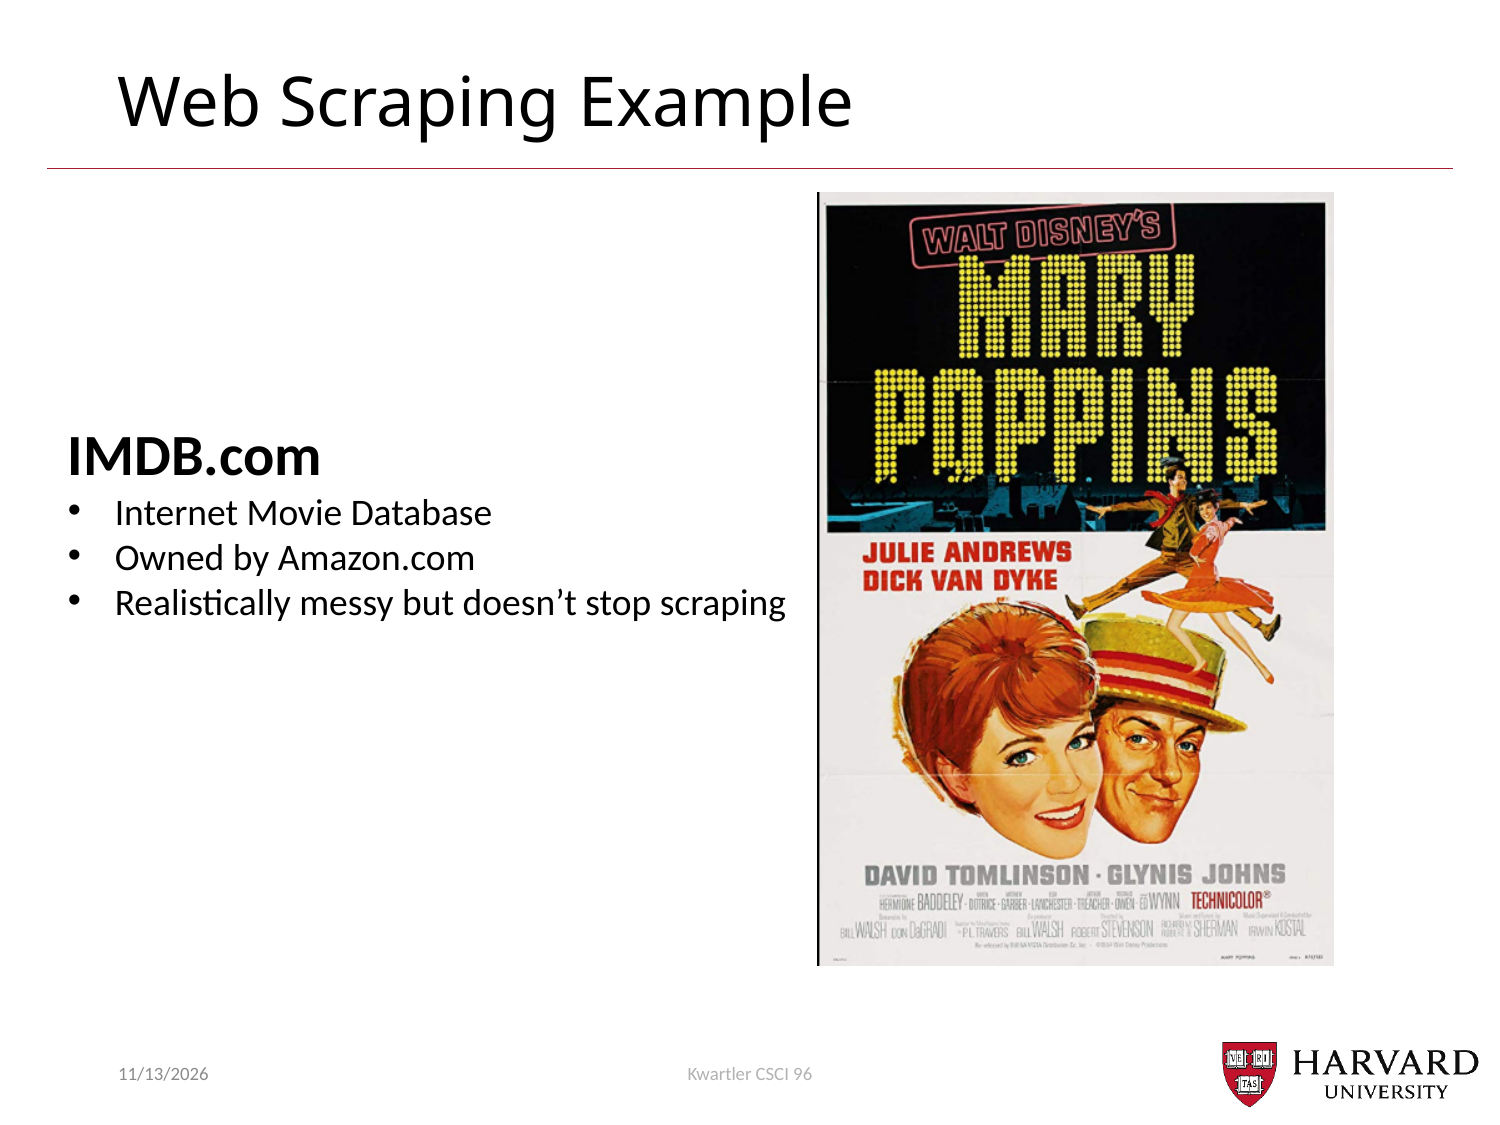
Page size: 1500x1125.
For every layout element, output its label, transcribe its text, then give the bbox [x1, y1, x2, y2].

picture [817, 192, 1334, 966]
title Web Scraping Example [103, 59, 1397, 157]
picture [1200, 1024, 1500, 1125]
text_box IMDB.com Internet Movie Database Owned by Amazon.com Realistically messy but doesn’t stop scraping [53, 410, 803, 630]
footer Kwartler CSCI 96 [496, 1042, 1004, 1103]
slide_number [103, 1042, 441, 1103]
